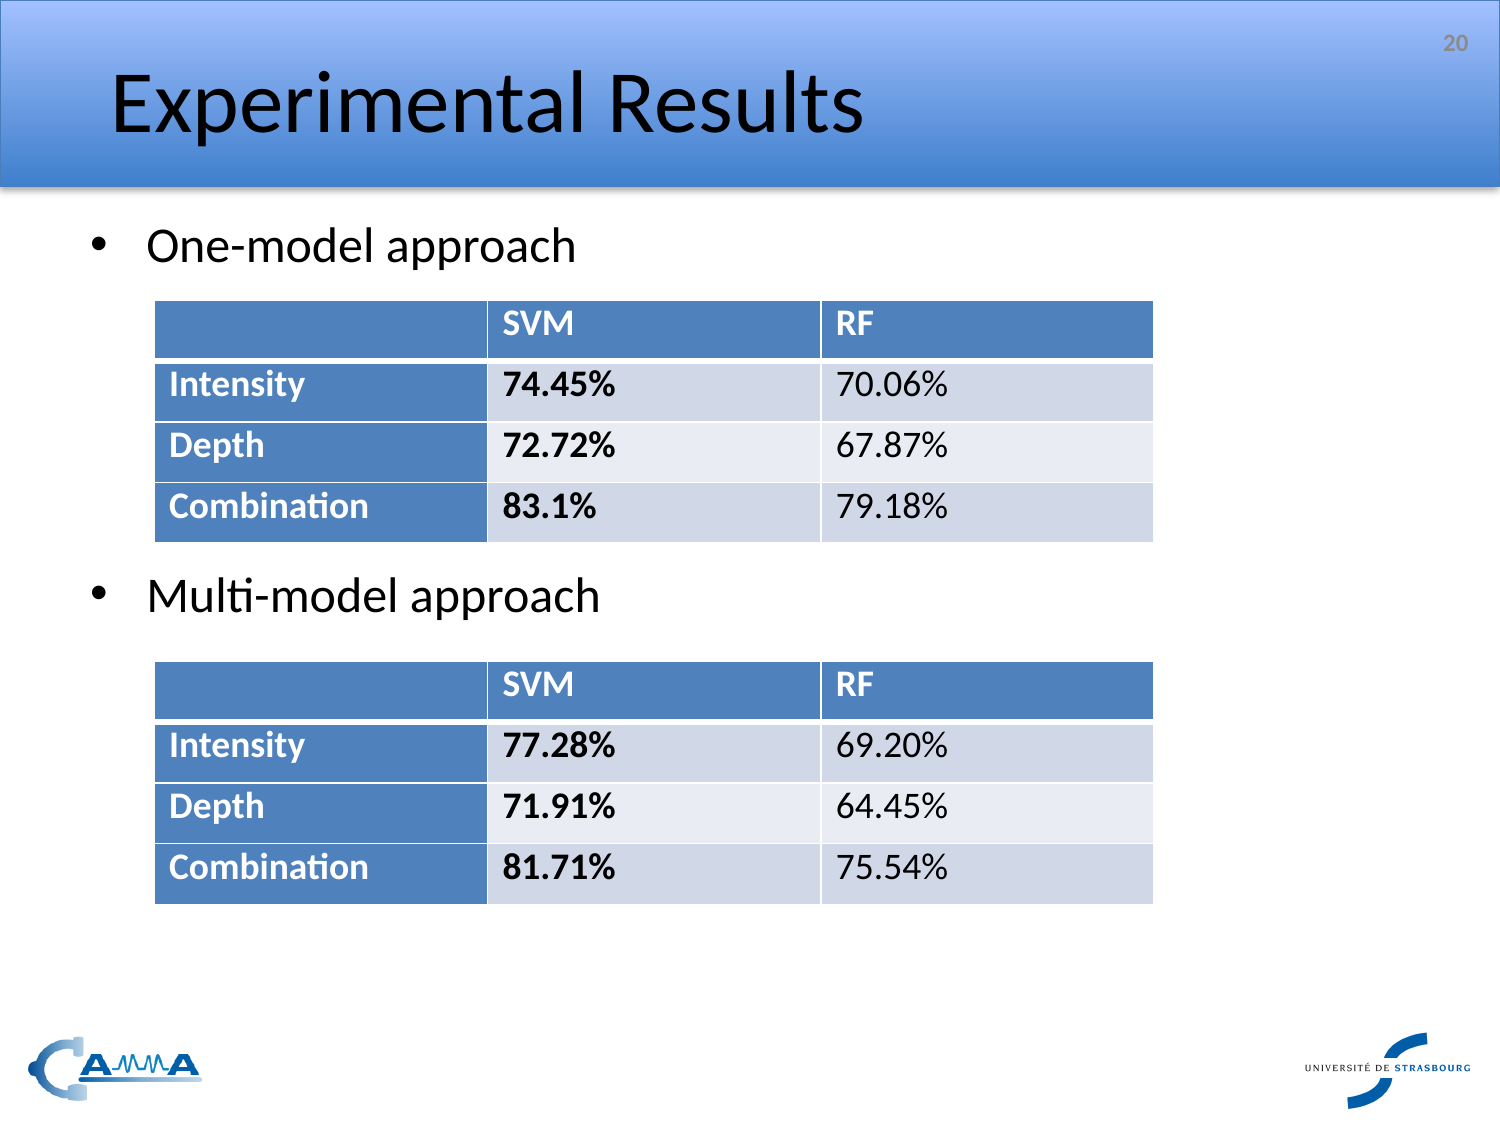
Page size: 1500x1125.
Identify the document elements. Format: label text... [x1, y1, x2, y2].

table_header SVM [488, 662, 820, 719]
slide_number 20 [1408, 11, 1484, 72]
table_cell 71.91% [488, 784, 820, 843]
table_cell Intensity [155, 364, 487, 421]
title Experimental Results [95, 35, 1446, 158]
table_cell 75.54% [822, 844, 1153, 904]
table_cell Depth [155, 423, 487, 482]
table_cell Intensity [155, 725, 487, 782]
table_cell 79.18% [822, 483, 1153, 542]
table_header [155, 301, 487, 358]
table_cell 64.45% [822, 784, 1153, 843]
picture [15, 1033, 208, 1106]
table_cell Combination [155, 844, 487, 904]
table_cell 69.20% [822, 725, 1153, 782]
table_header SVM [488, 301, 820, 358]
table_cell 72.72% [488, 423, 820, 482]
table_cell Combination [155, 483, 487, 542]
table_cell 74.45% [488, 364, 820, 421]
table_cell 83.1% [488, 483, 820, 542]
table_cell Depth [155, 784, 487, 843]
table_cell 81.71% [488, 844, 820, 904]
table_cell 70.06% [822, 364, 1153, 421]
table_header RF [822, 662, 1153, 719]
table_cell 77.28% [488, 725, 820, 782]
table_cell 67.87% [822, 423, 1153, 482]
list One-model approach Multi-model approach [75, 205, 1425, 1015]
picture [1293, 1019, 1482, 1118]
table_header [155, 662, 487, 719]
table_header RF [822, 301, 1153, 358]
